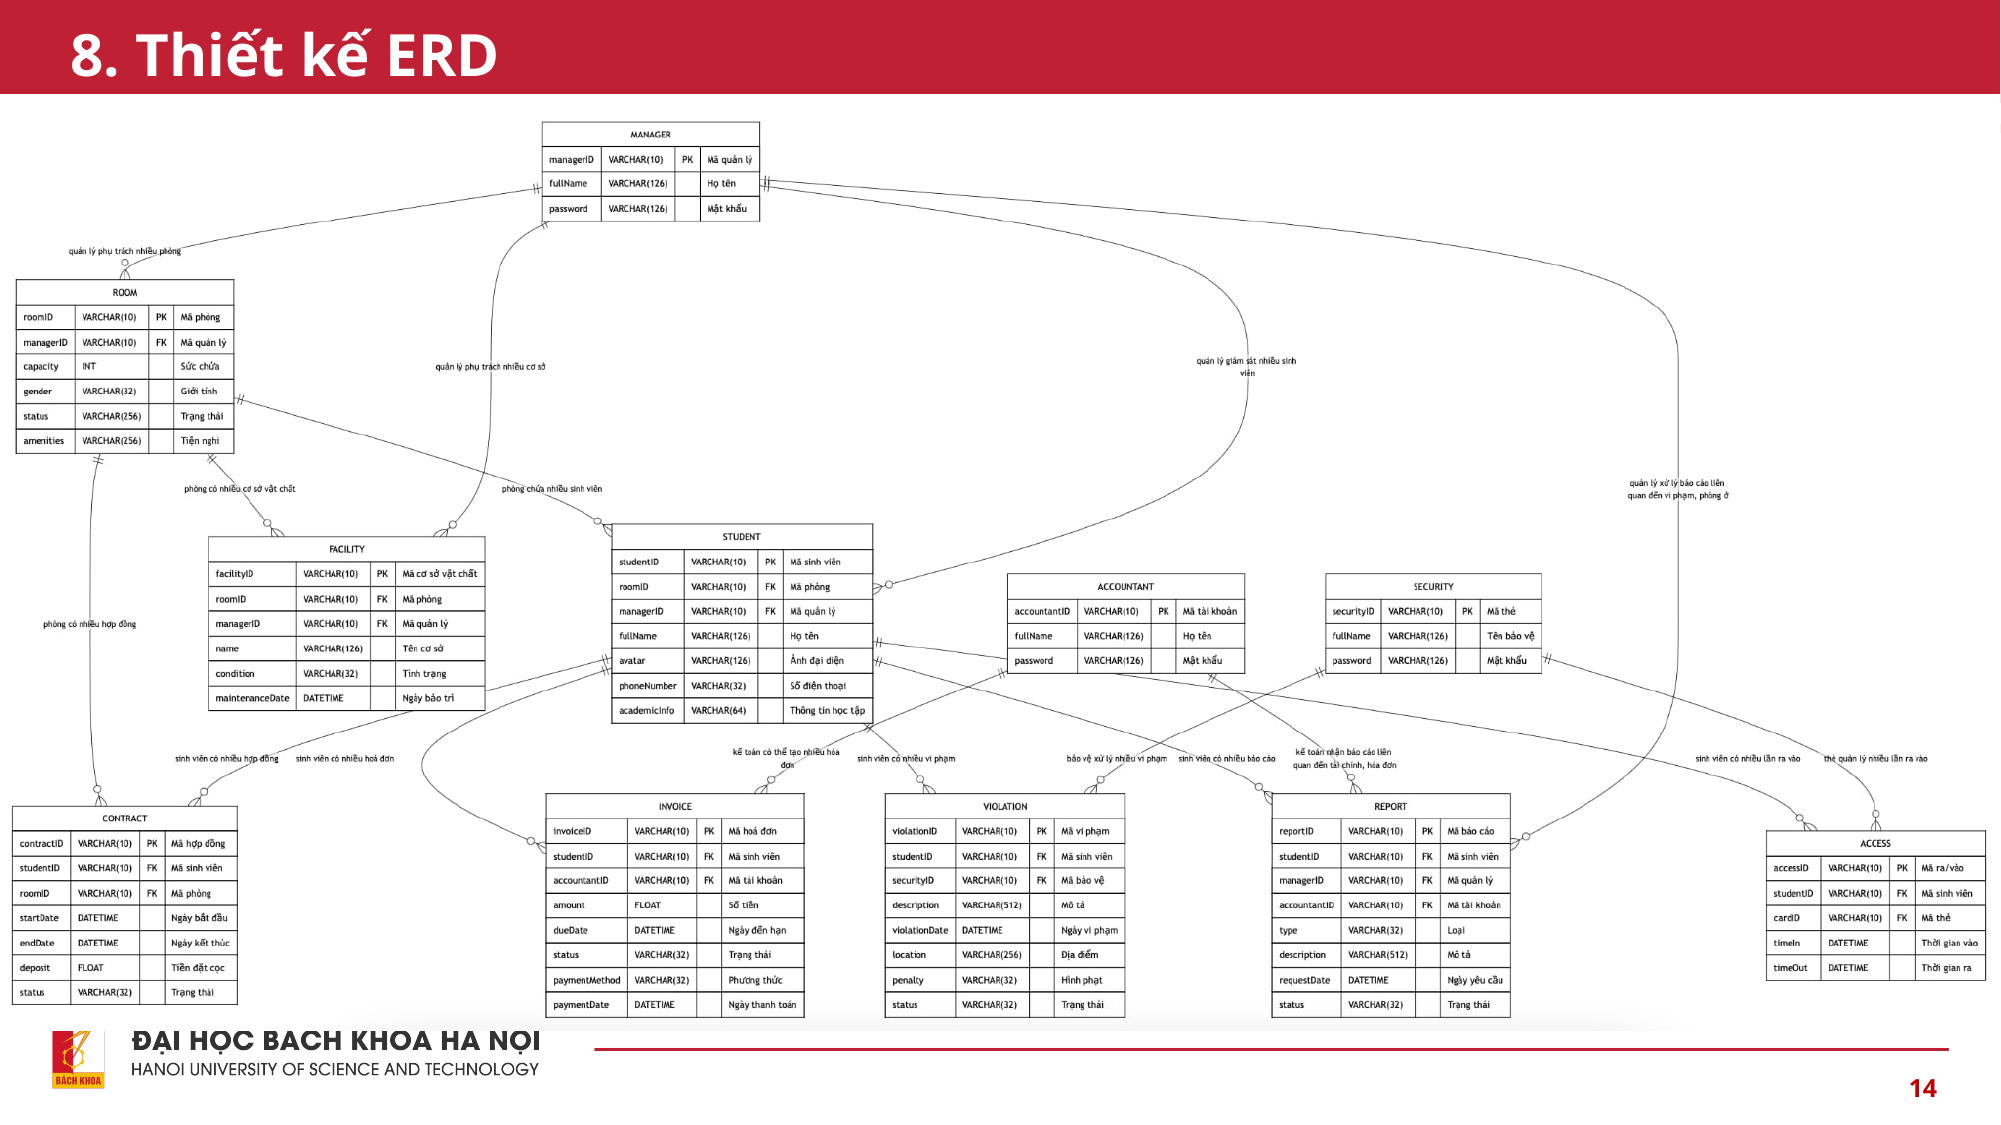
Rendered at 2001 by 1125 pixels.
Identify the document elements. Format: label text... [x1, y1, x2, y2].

title 8. Thiết kế ERD [55, 18, 1945, 90]
slide_number 14 [1502, 1065, 1953, 1125]
picture [0, 0, 2001, 1125]
